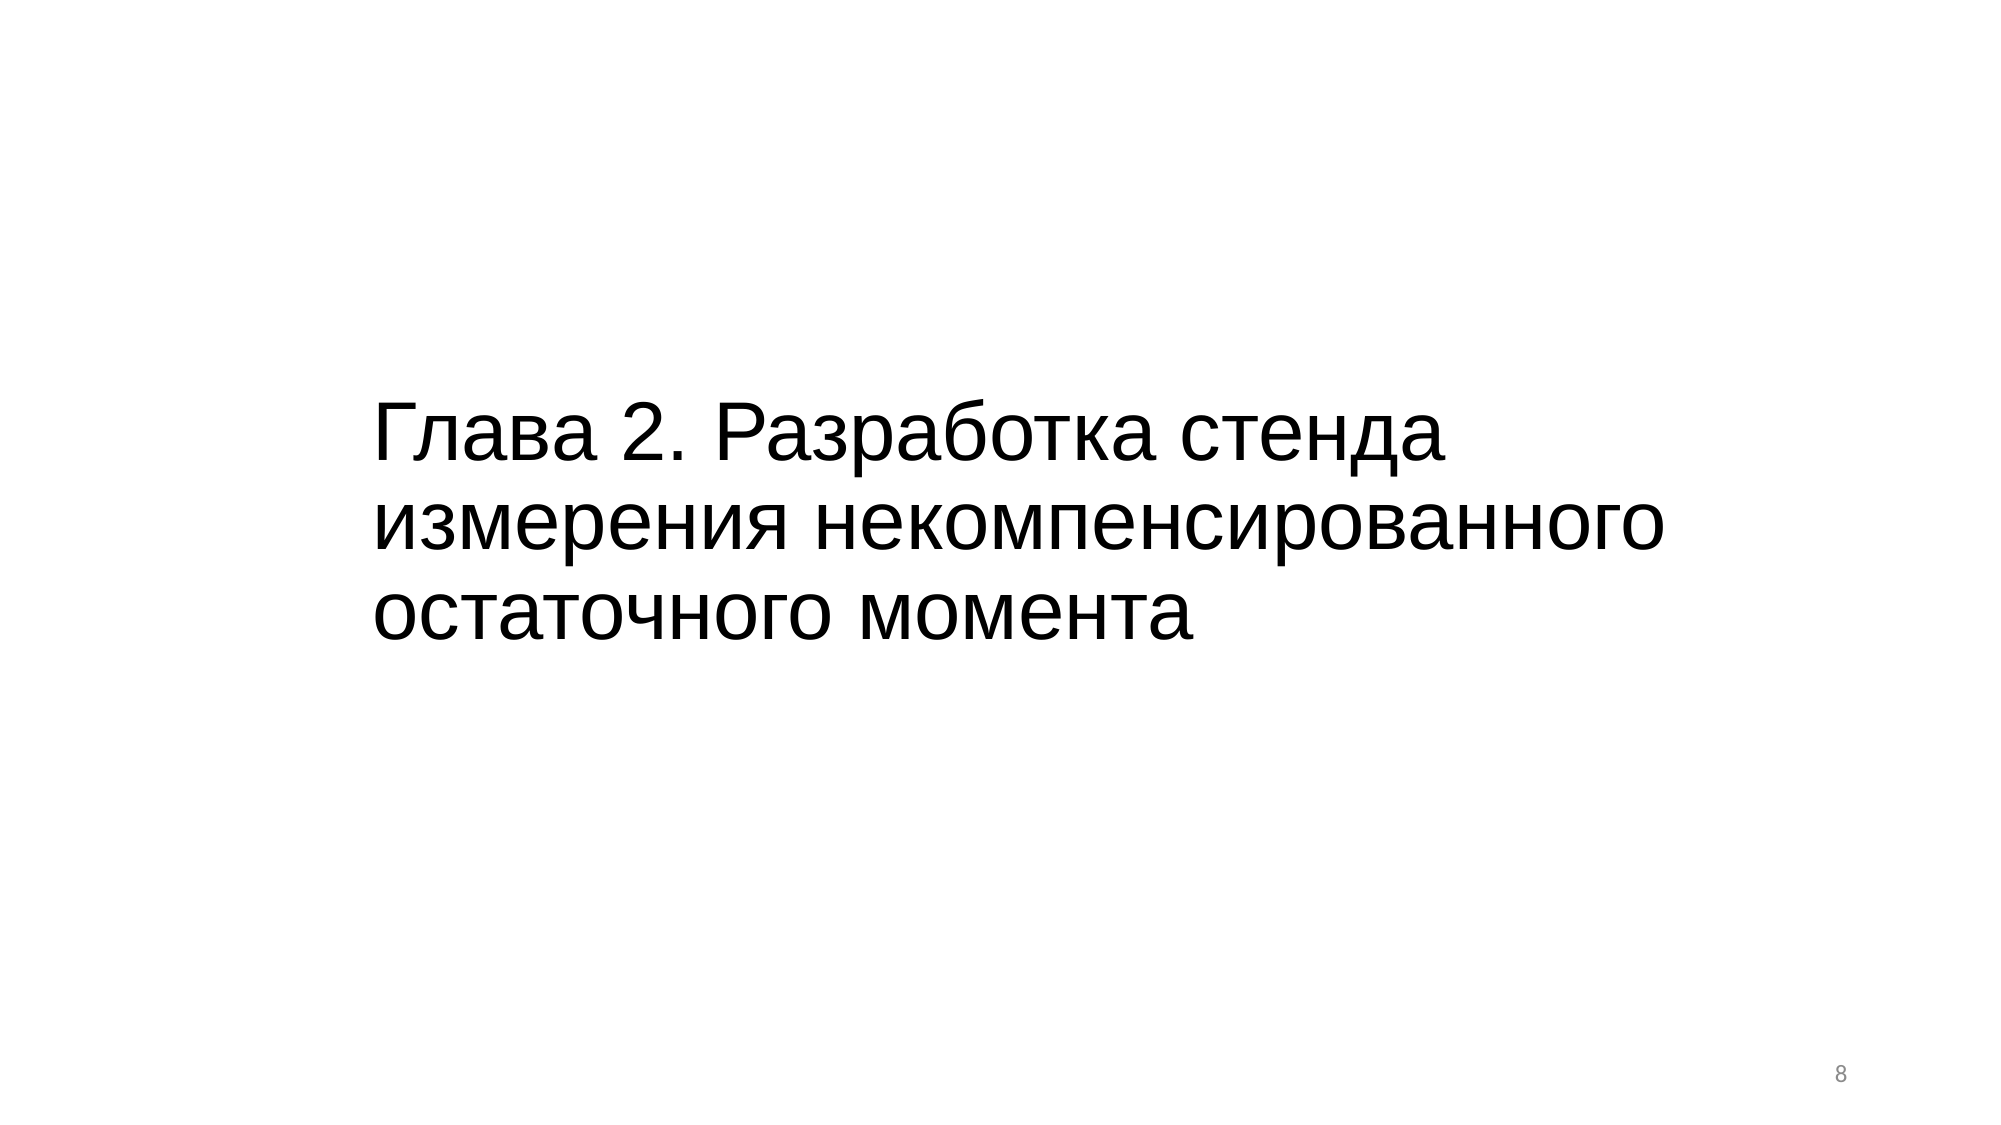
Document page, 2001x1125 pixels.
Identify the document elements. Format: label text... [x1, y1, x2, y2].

slide_number 8 [1412, 1042, 1863, 1103]
text_box Глава 2. Разработка стенда измерения некомпенсированного остаточного момента [357, 346, 1728, 701]
